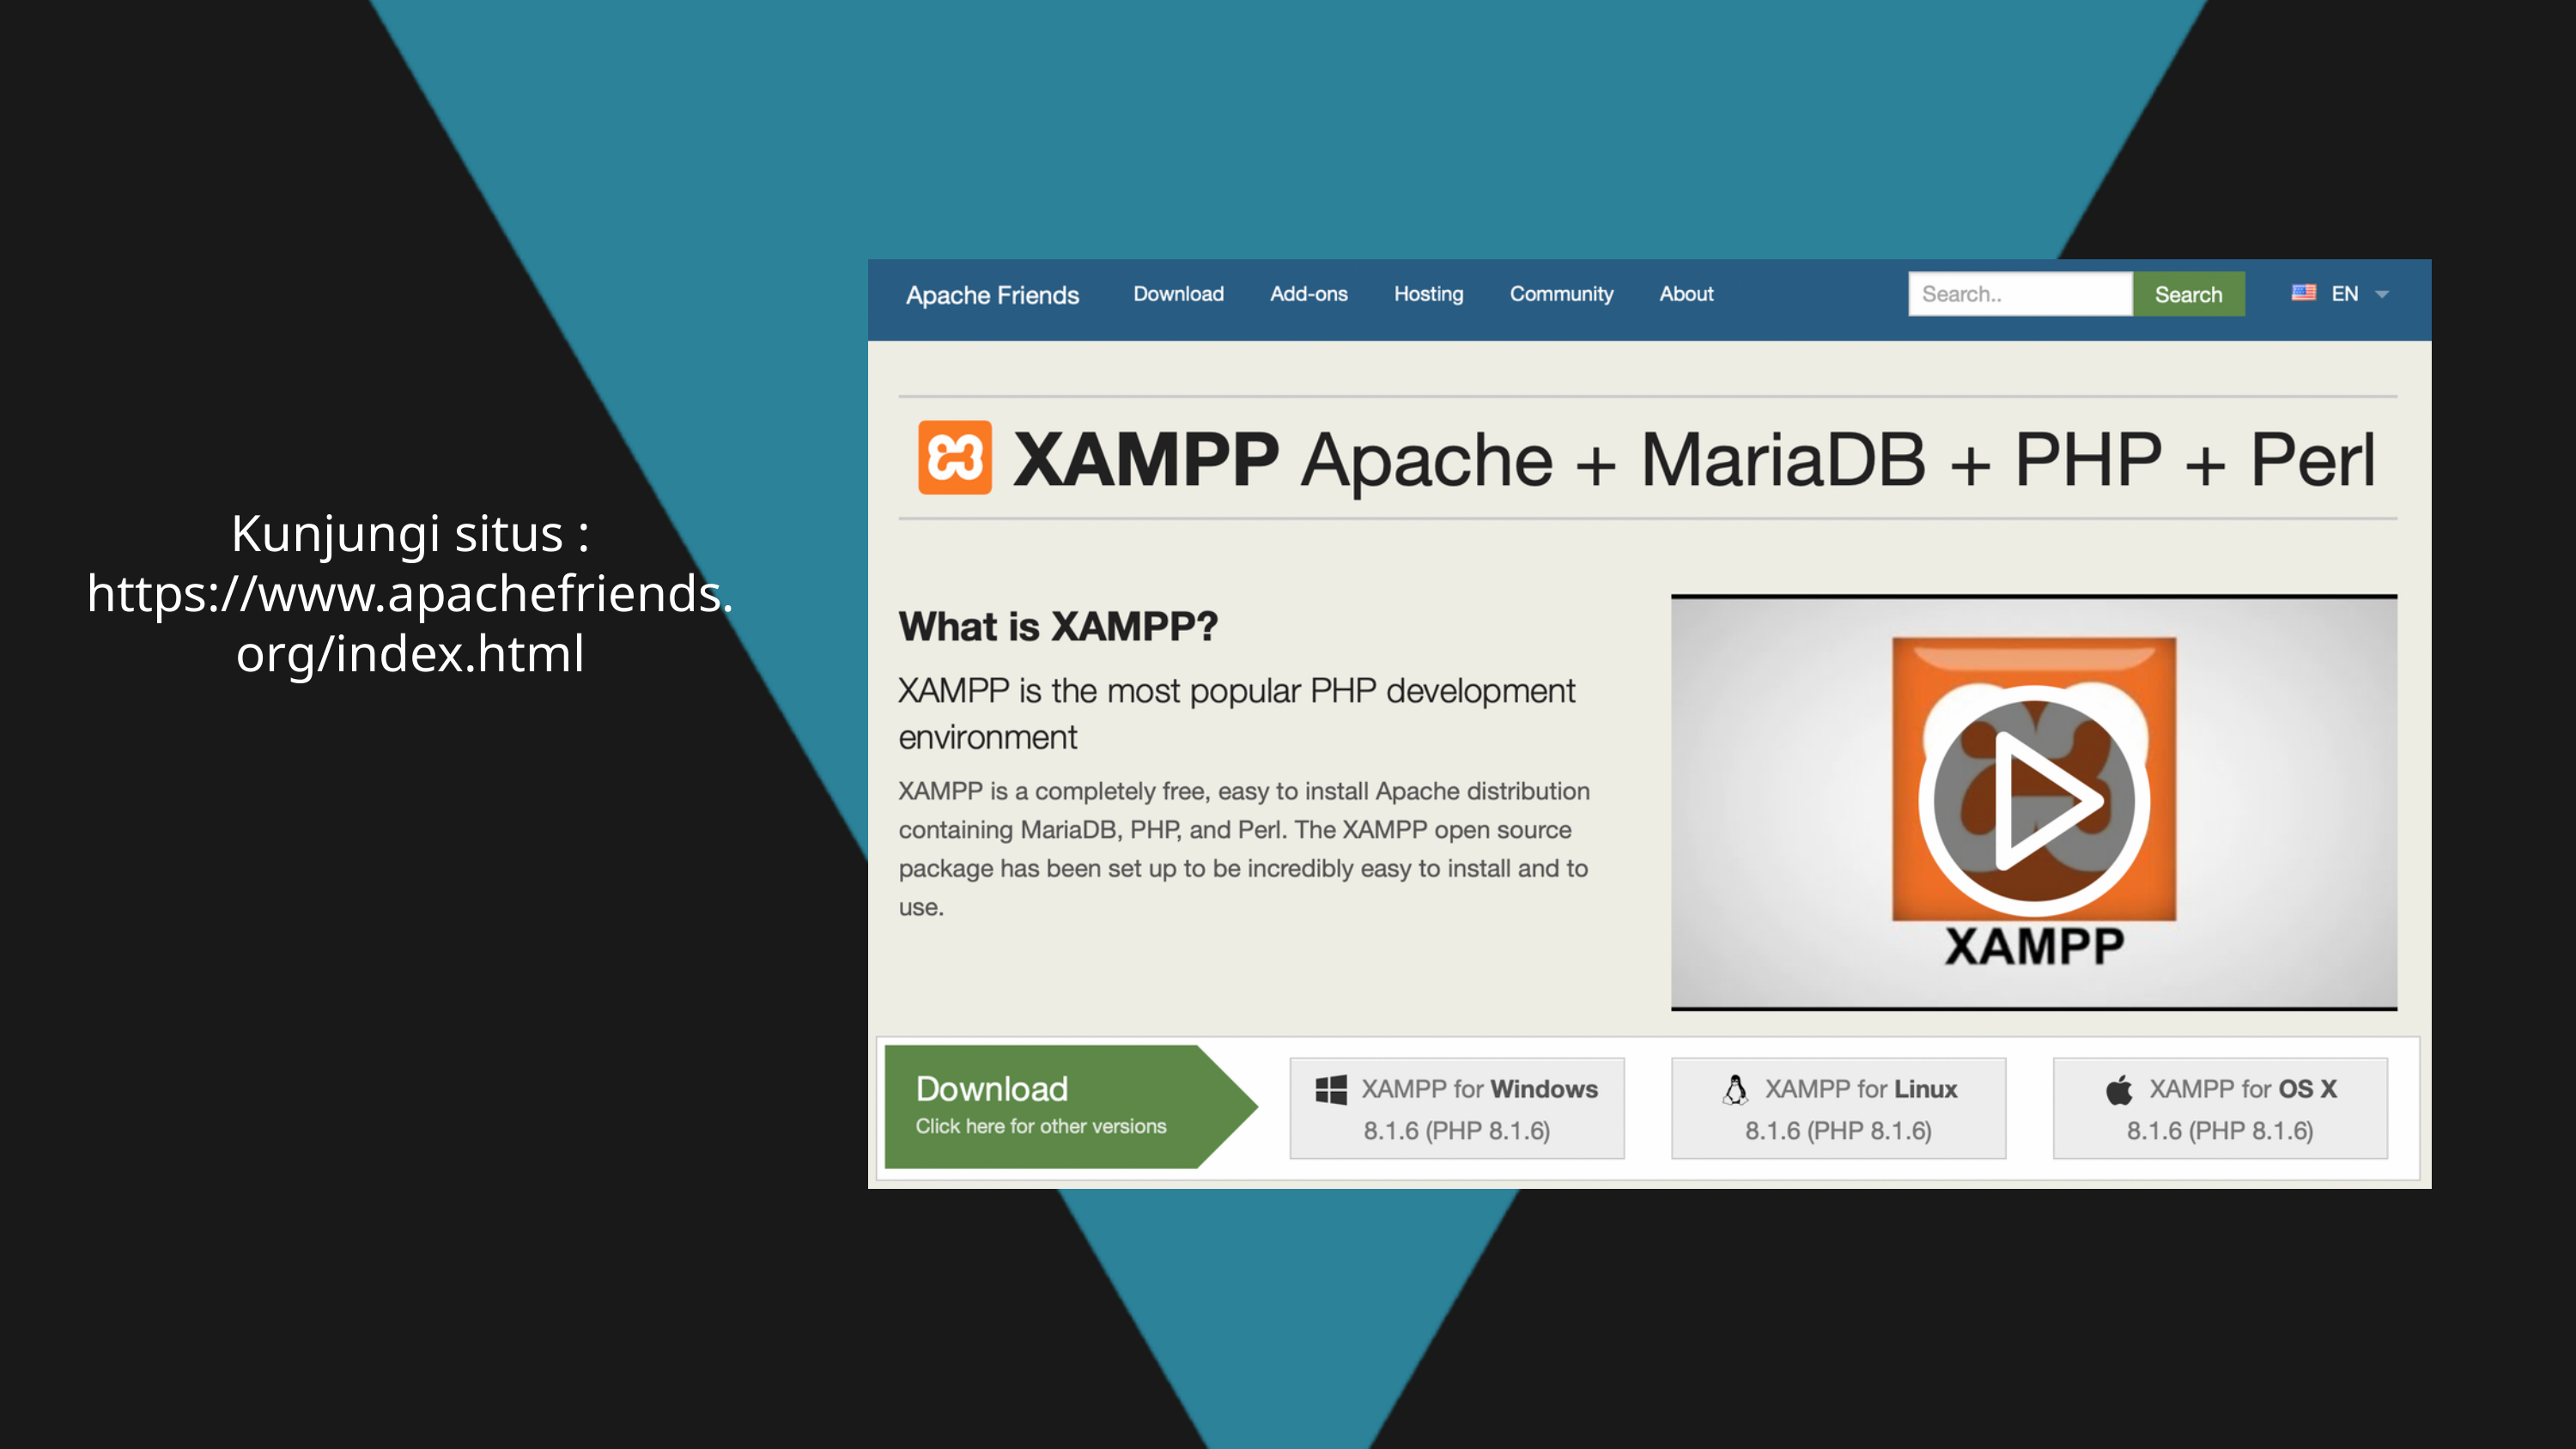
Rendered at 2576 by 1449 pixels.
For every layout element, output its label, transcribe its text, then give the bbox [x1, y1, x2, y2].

picture [289, 0, 2432, 1449]
text_box Kunjungi situs : https://www.apachefriends.org/index.html [78, 500, 283, 682]
